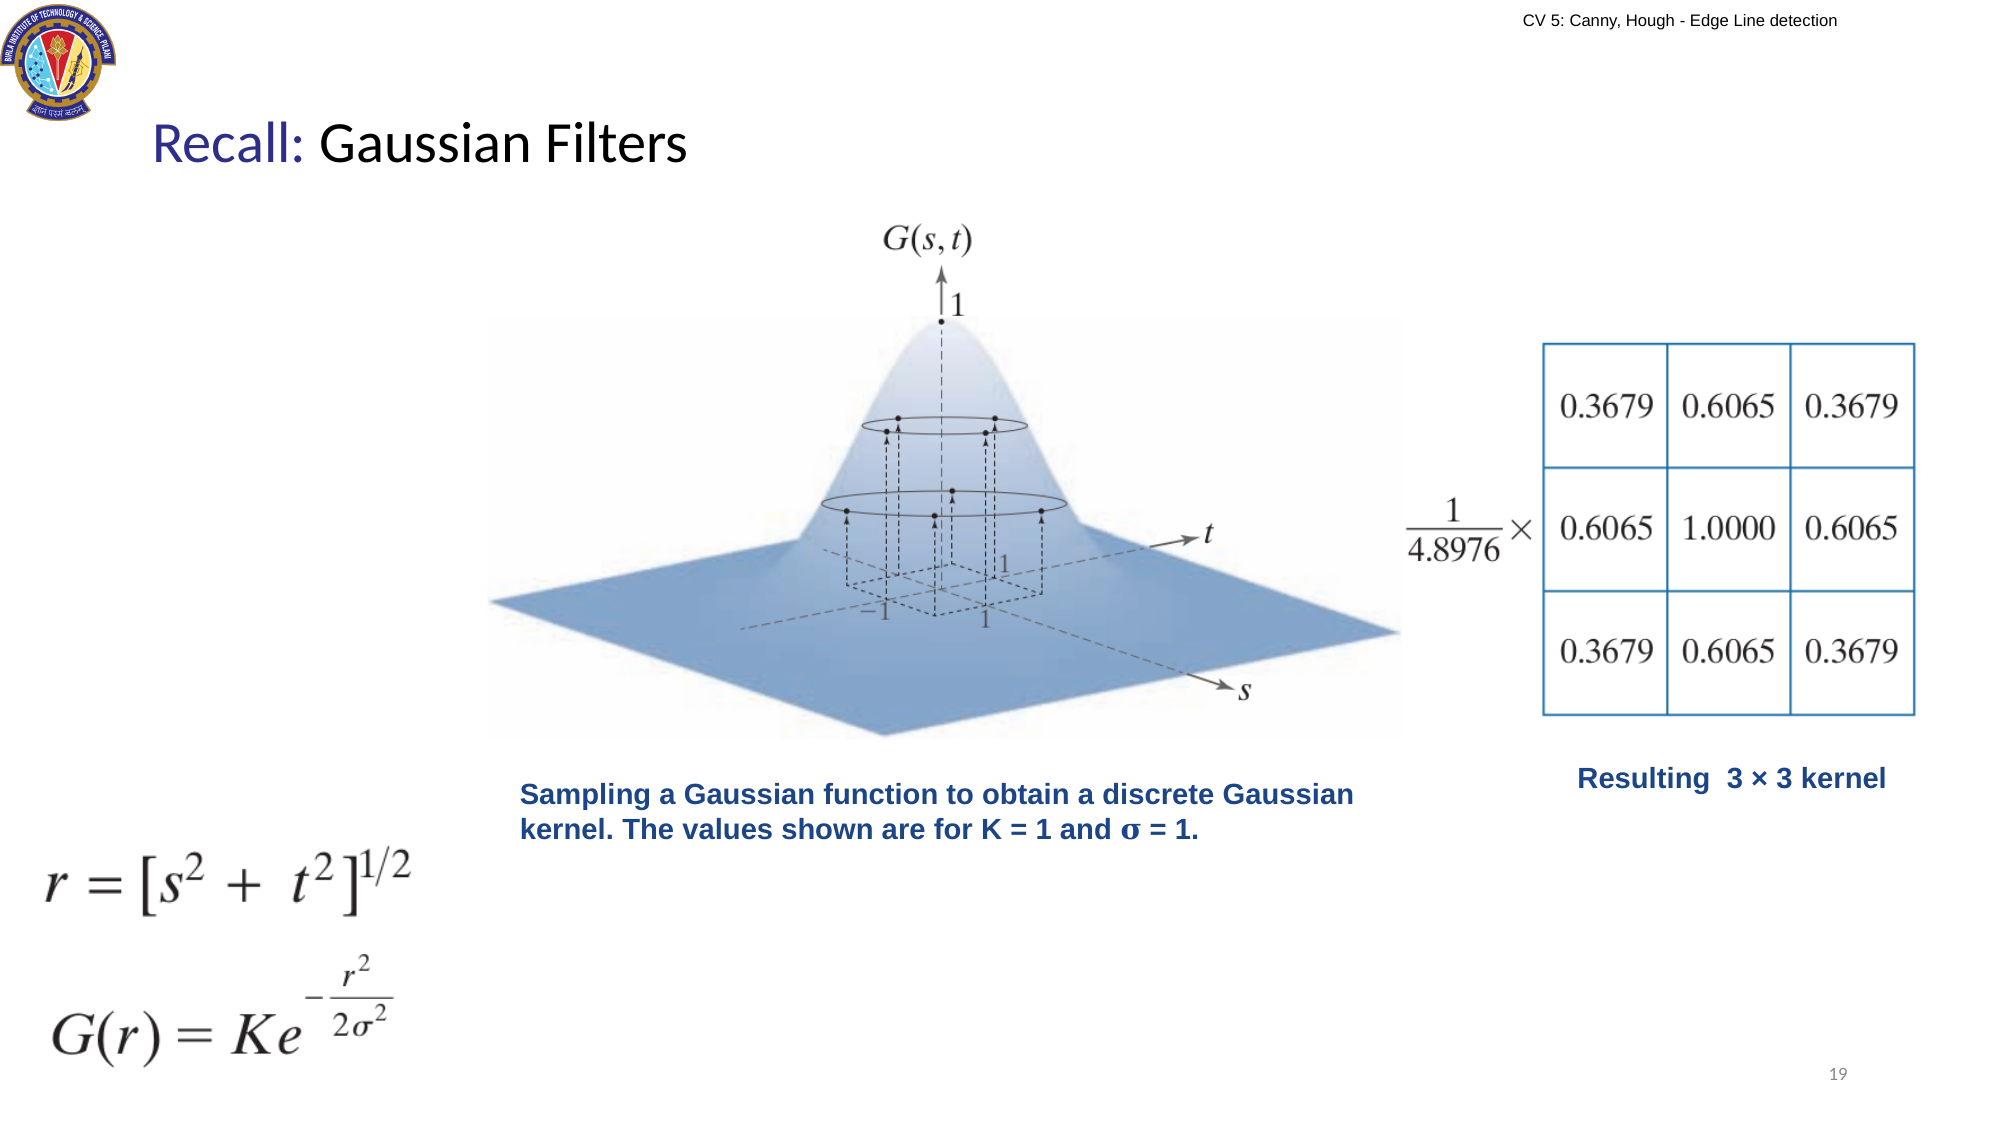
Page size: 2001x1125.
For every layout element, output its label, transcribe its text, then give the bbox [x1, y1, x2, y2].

picture [464, 203, 1937, 761]
title Recall: Gaussian Filters [137, 59, 1811, 229]
picture [0, 4, 116, 121]
text_box Sampling a Gaussian function to obtain a discrete Gaussian kernel. The values shown are for K = 1 and 𝛔 = 1. [504, 769, 1382, 861]
picture [37, 834, 422, 928]
text_box Resulting 3 × 3 kernel [1562, 769, 1914, 810]
slide_number 19 [1412, 1042, 1863, 1103]
picture [37, 947, 398, 1078]
